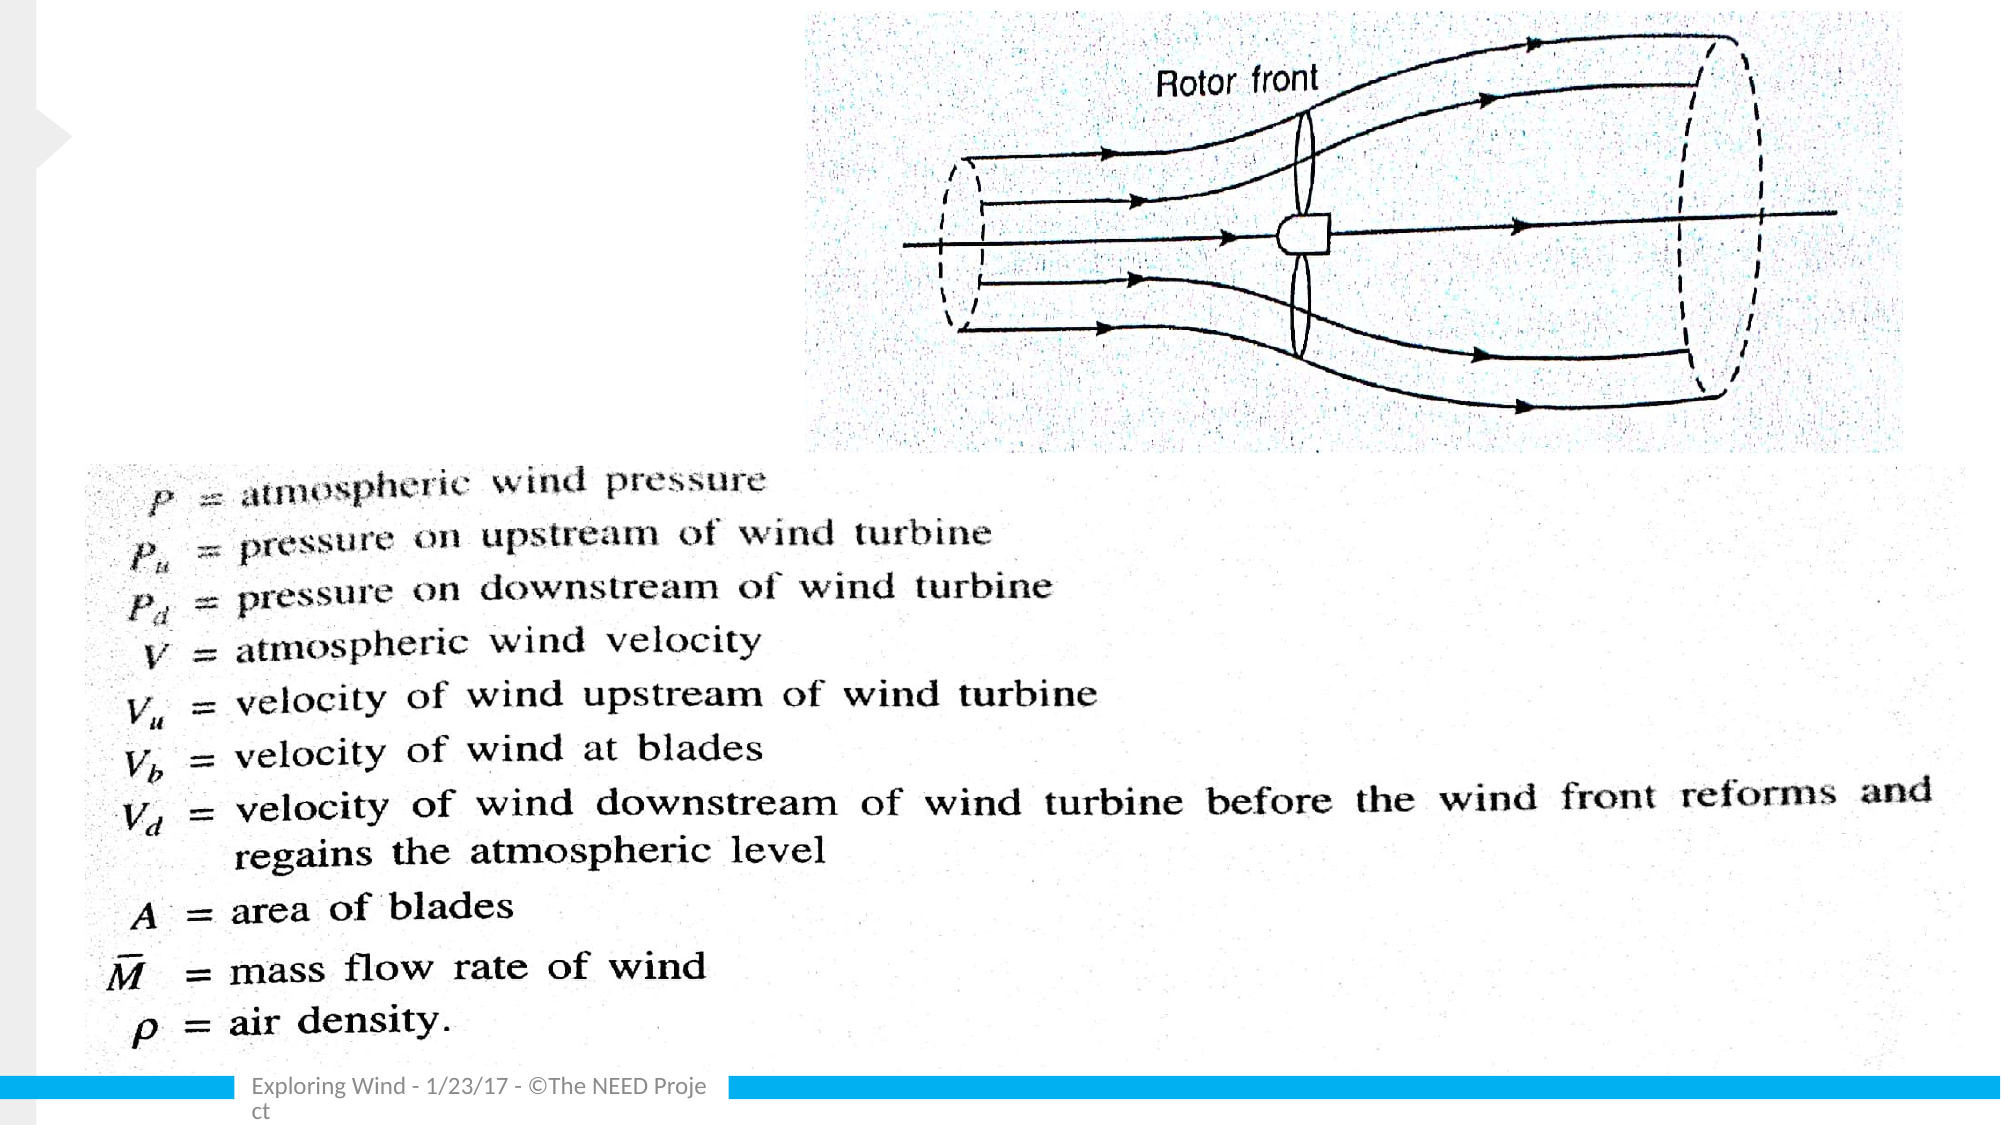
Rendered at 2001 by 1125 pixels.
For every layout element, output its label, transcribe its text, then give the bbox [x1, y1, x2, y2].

picture [85, 464, 1965, 1074]
footer Exploring Wind - 1/23/17 - ©The NEED Project [236, 1074, 729, 1115]
picture [805, 11, 1903, 453]
